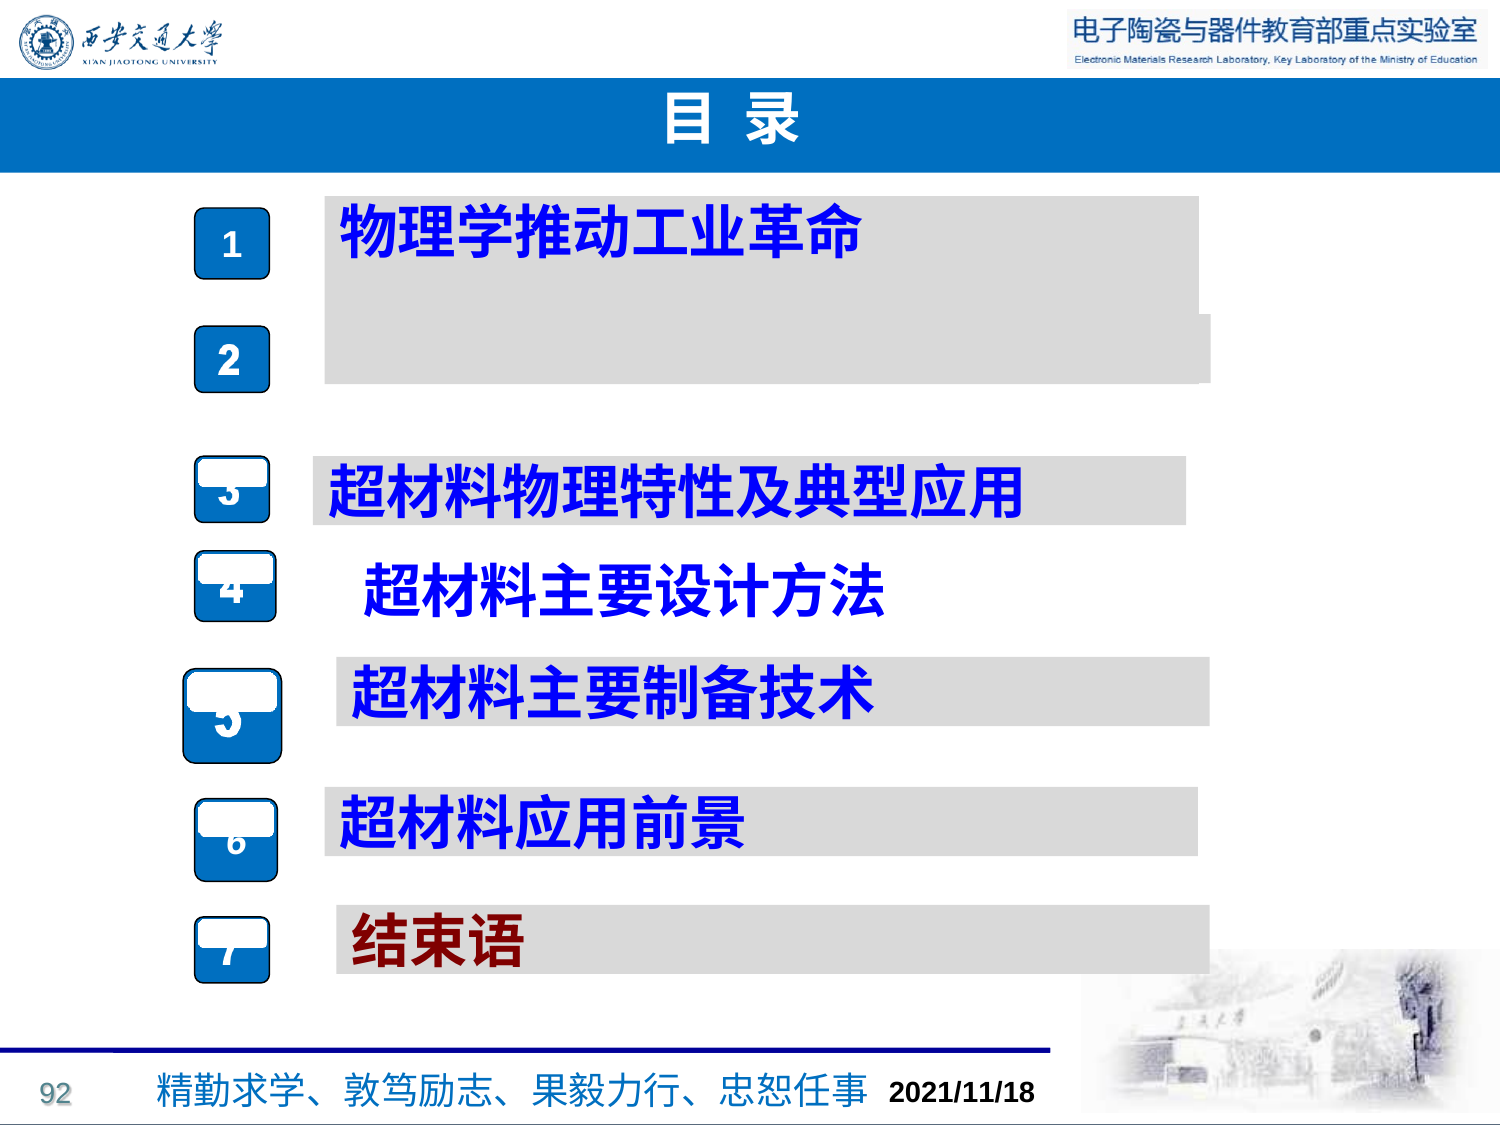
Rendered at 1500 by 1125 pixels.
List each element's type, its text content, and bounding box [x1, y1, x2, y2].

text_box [193, 206, 271, 280]
text_box 超材料物理特性及典型应用 [312, 456, 1187, 526]
text_box 2021/11/18 [886, 1071, 1036, 1109]
text_box 精勤求学、敦笃励志、果毅力行、忠恕任事 [154, 1064, 871, 1112]
picture [19, 14, 222, 70]
text_box 结束语 [336, 904, 1210, 974]
text_box 超材料应用前景 [324, 786, 1198, 857]
picture [1067, 9, 1488, 69]
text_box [193, 549, 277, 623]
text_box 超材料概念及内涵 [1199, 314, 1211, 384]
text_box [181, 667, 283, 765]
text_box 超材料主要制备技术 [336, 656, 1210, 727]
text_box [193, 325, 271, 394]
picture [20, 1065, 94, 1125]
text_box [193, 915, 271, 984]
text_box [193, 797, 279, 883]
text_box 超材料主要设计方法 [361, 551, 891, 624]
picture [198, 802, 275, 837]
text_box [193, 455, 271, 524]
picture [1081, 949, 1500, 1113]
text_box 目 录 [657, 79, 808, 152]
title 物理学推动工业革命 [324, 196, 1199, 385]
